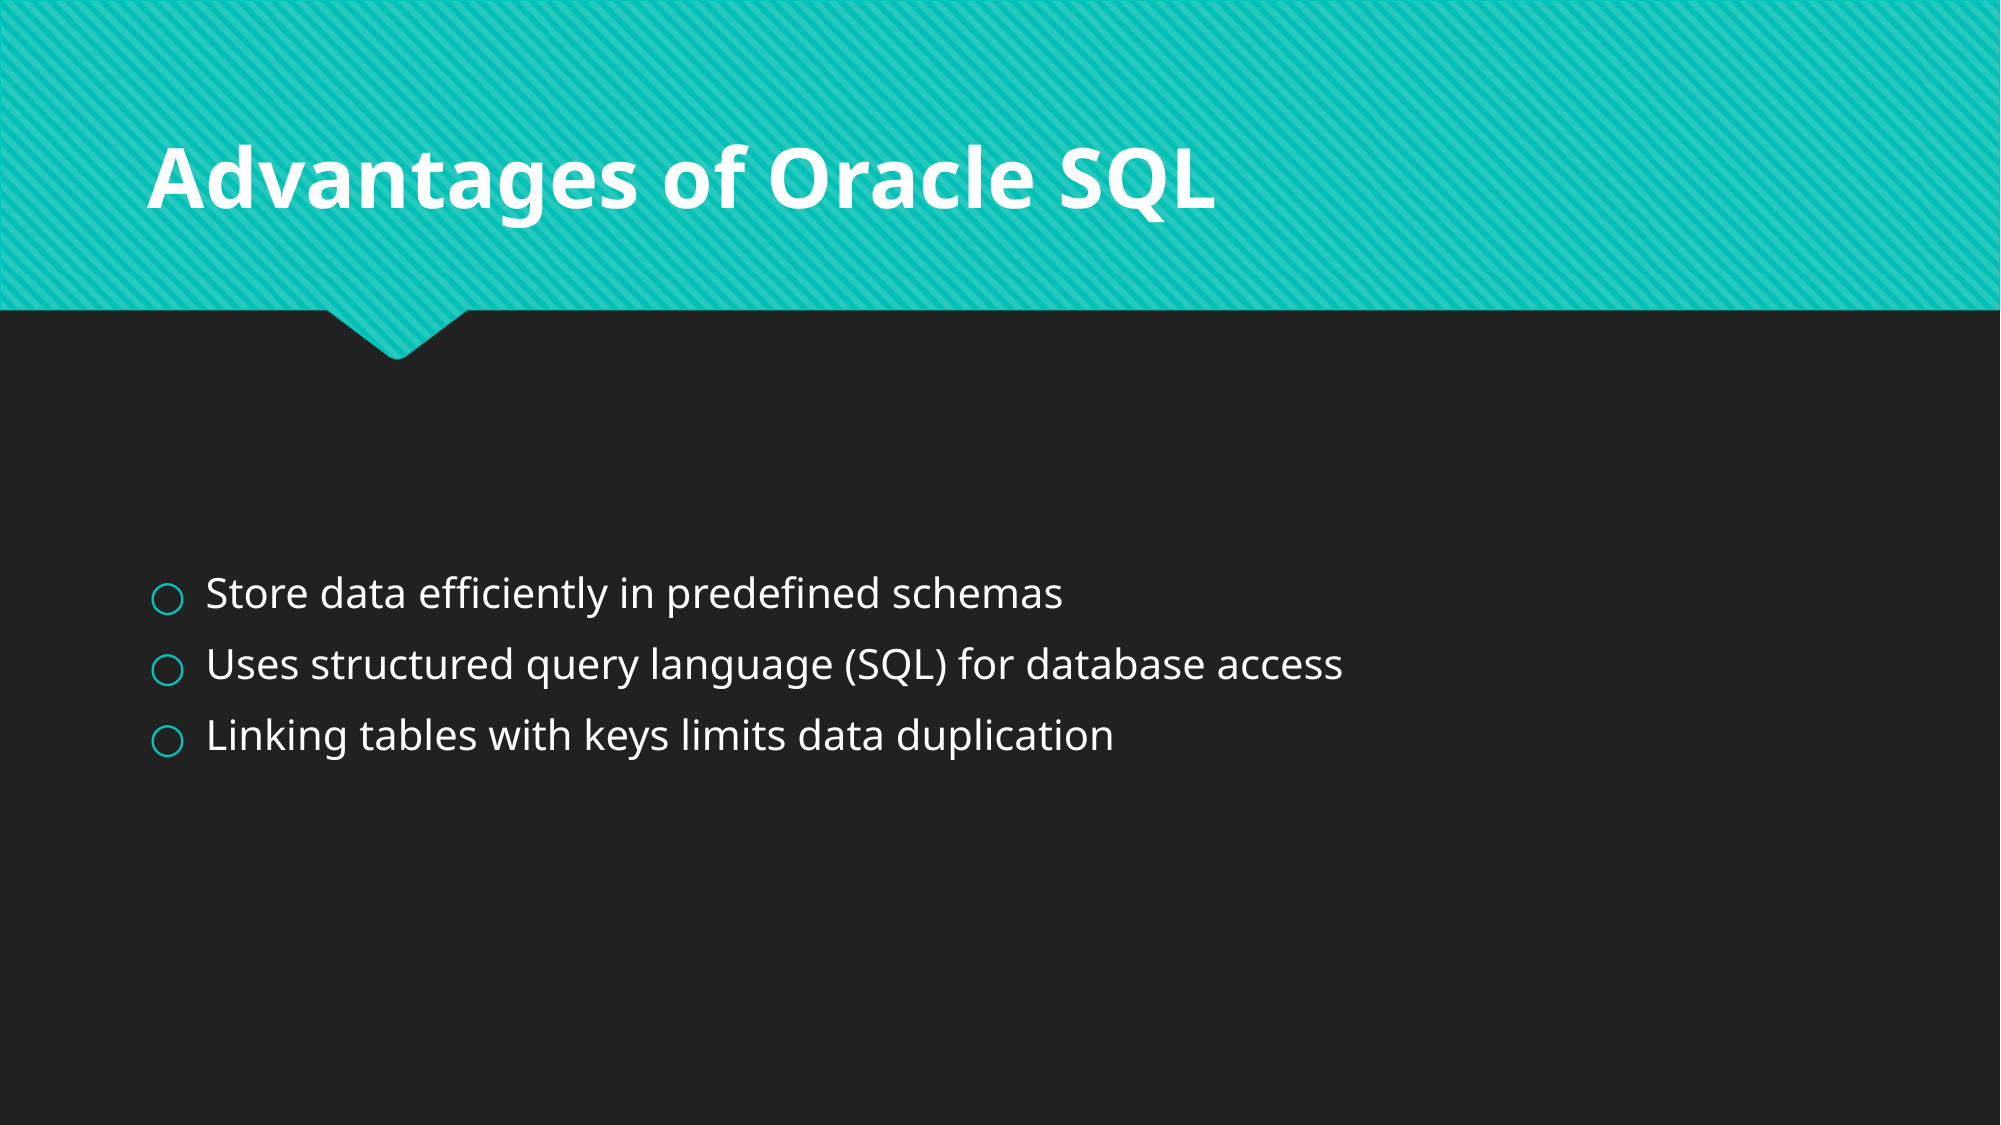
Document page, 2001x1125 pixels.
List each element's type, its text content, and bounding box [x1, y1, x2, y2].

title Advantages of Oracle SQL [132, 73, 1868, 233]
list Store data efficiently in predefined schemas Uses structured query language (SQL) for database access Linking tables with keys limits data duplication [134, 364, 1866, 962]
picture [1, 1, 1999, 357]
